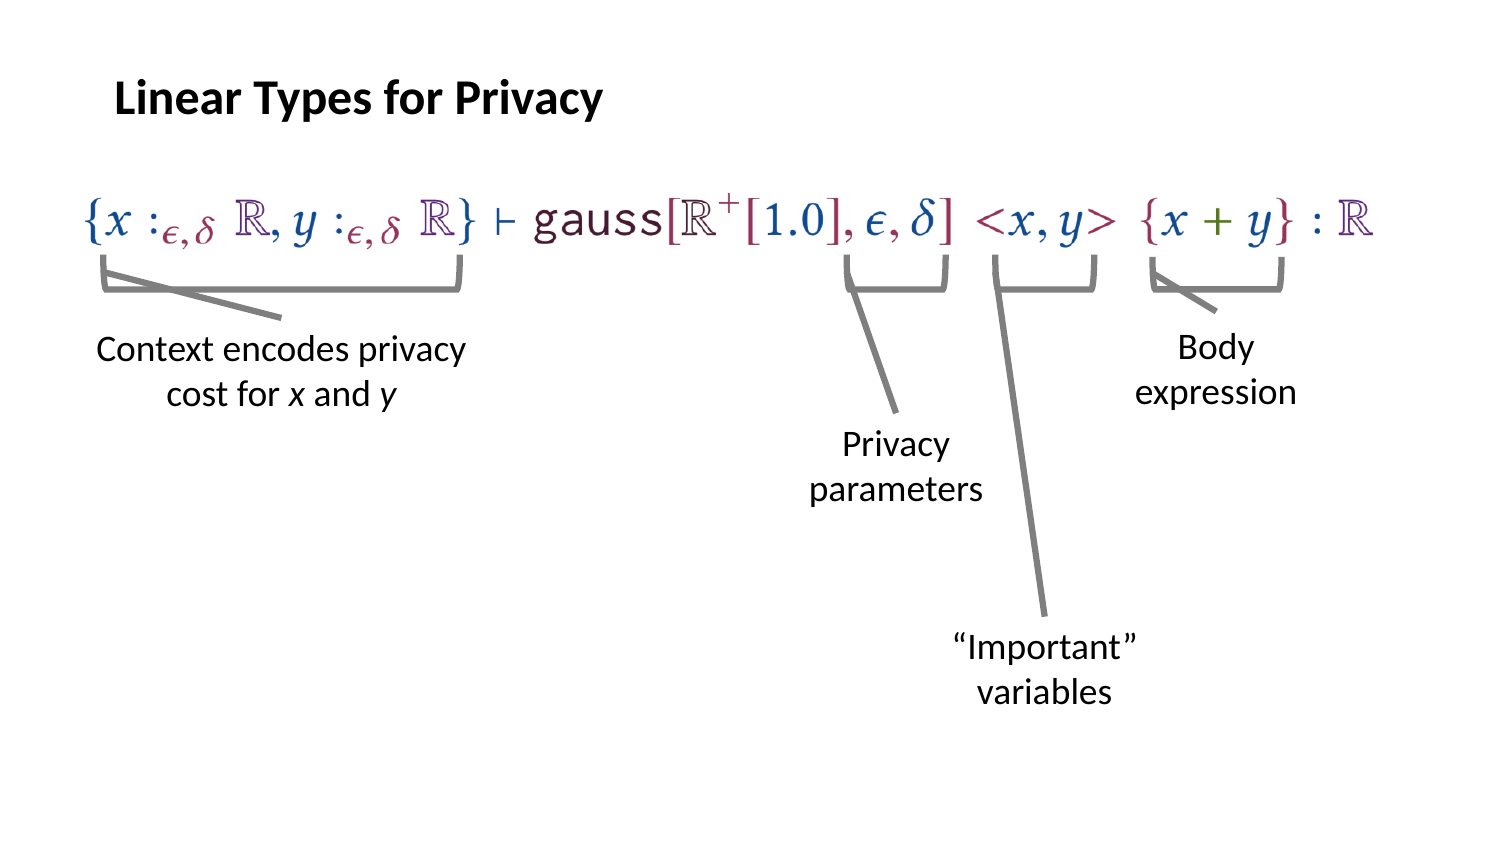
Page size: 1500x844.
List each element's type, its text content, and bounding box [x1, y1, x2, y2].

text_box Context encodes privacy cost for x and y [84, 317, 479, 420]
text_box “Important” variables [936, 616, 1153, 718]
picture [63, 181, 1398, 261]
text_box Body expression [1108, 316, 1325, 418]
text_box [103, 276, 156, 290]
text_box [846, 269, 946, 290]
text_box [995, 269, 1094, 290]
text_box [108, 269, 460, 290]
title Linear Types for Privacy [103, 44, 1397, 152]
text_box [1152, 269, 1282, 290]
text_box Privacy parameters [793, 413, 999, 515]
